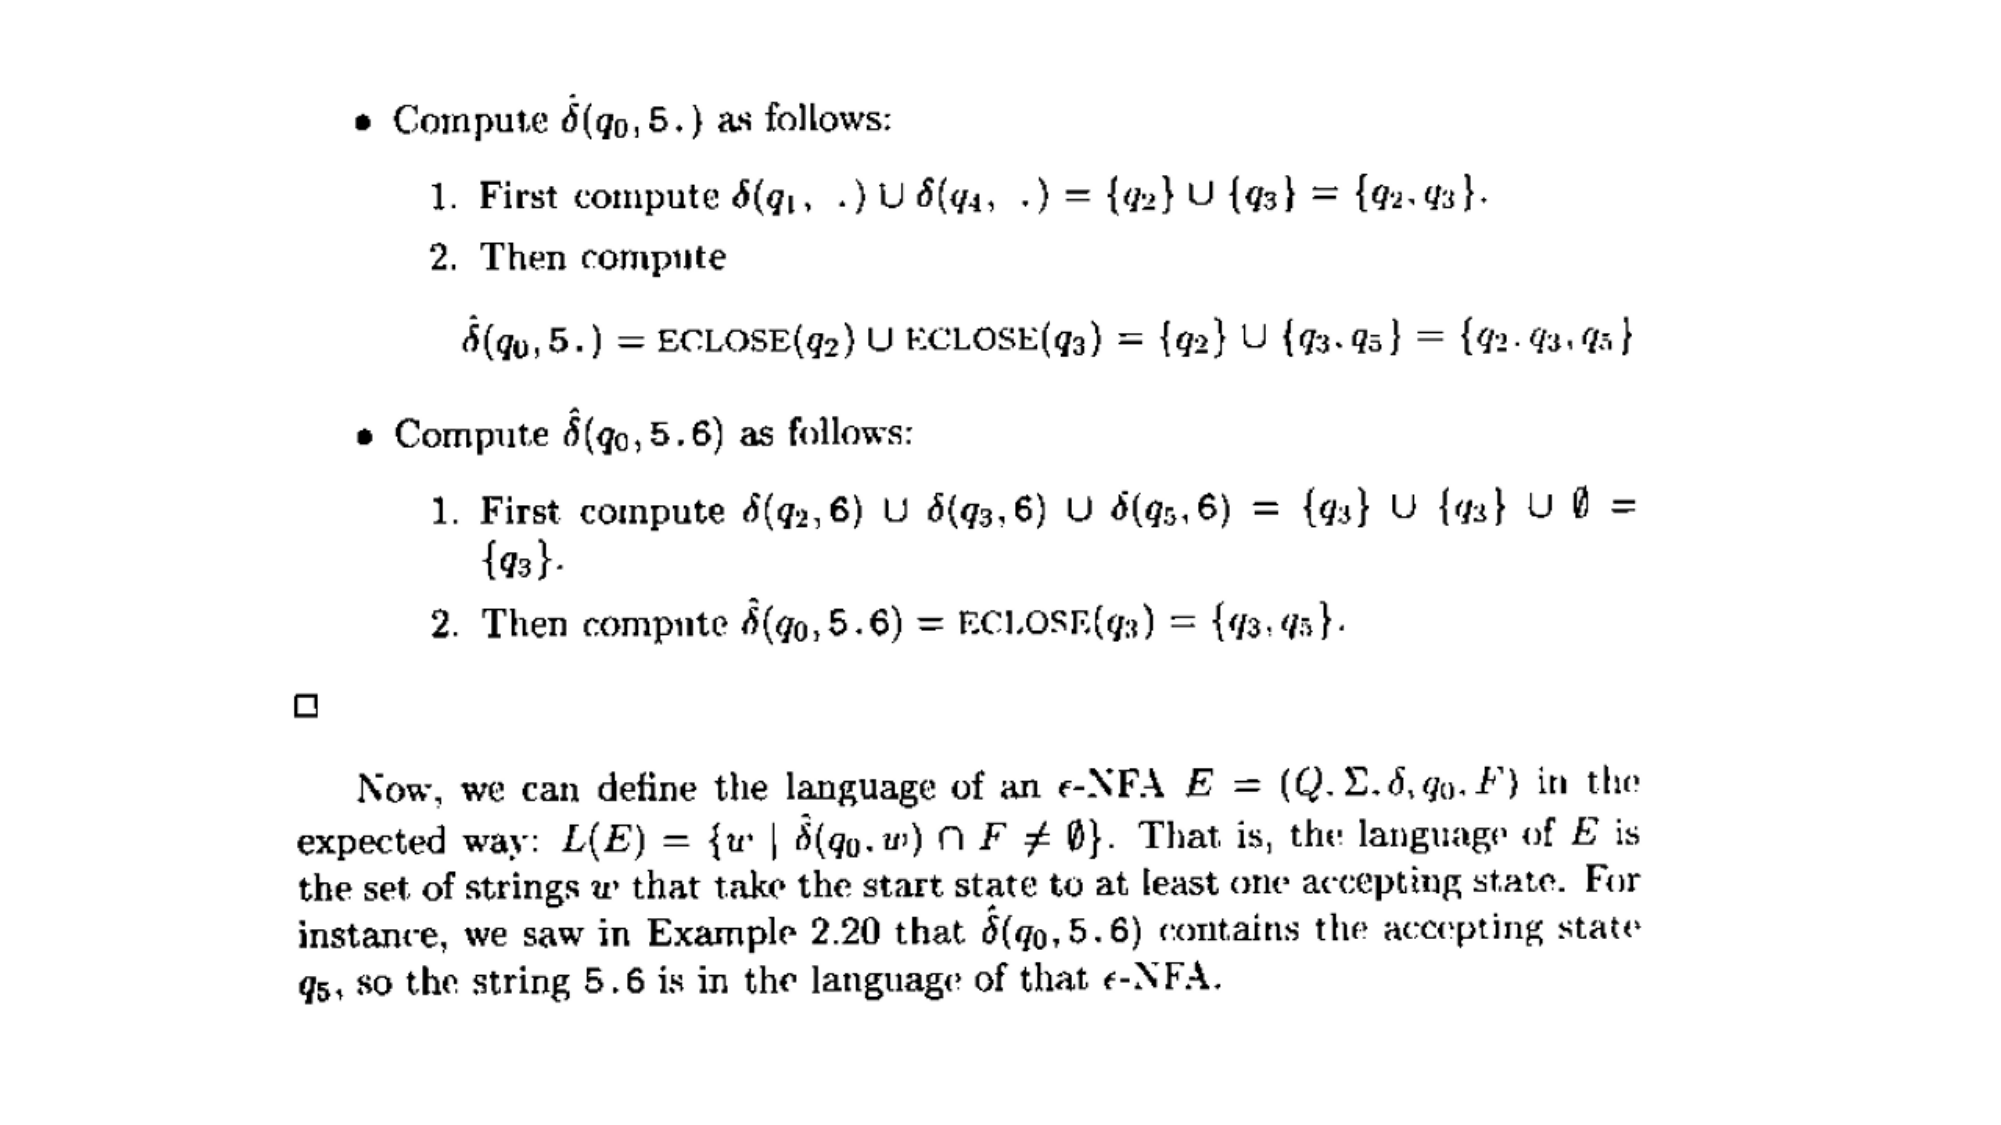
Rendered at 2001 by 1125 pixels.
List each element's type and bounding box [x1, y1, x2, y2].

picture [210, 88, 1790, 1036]
